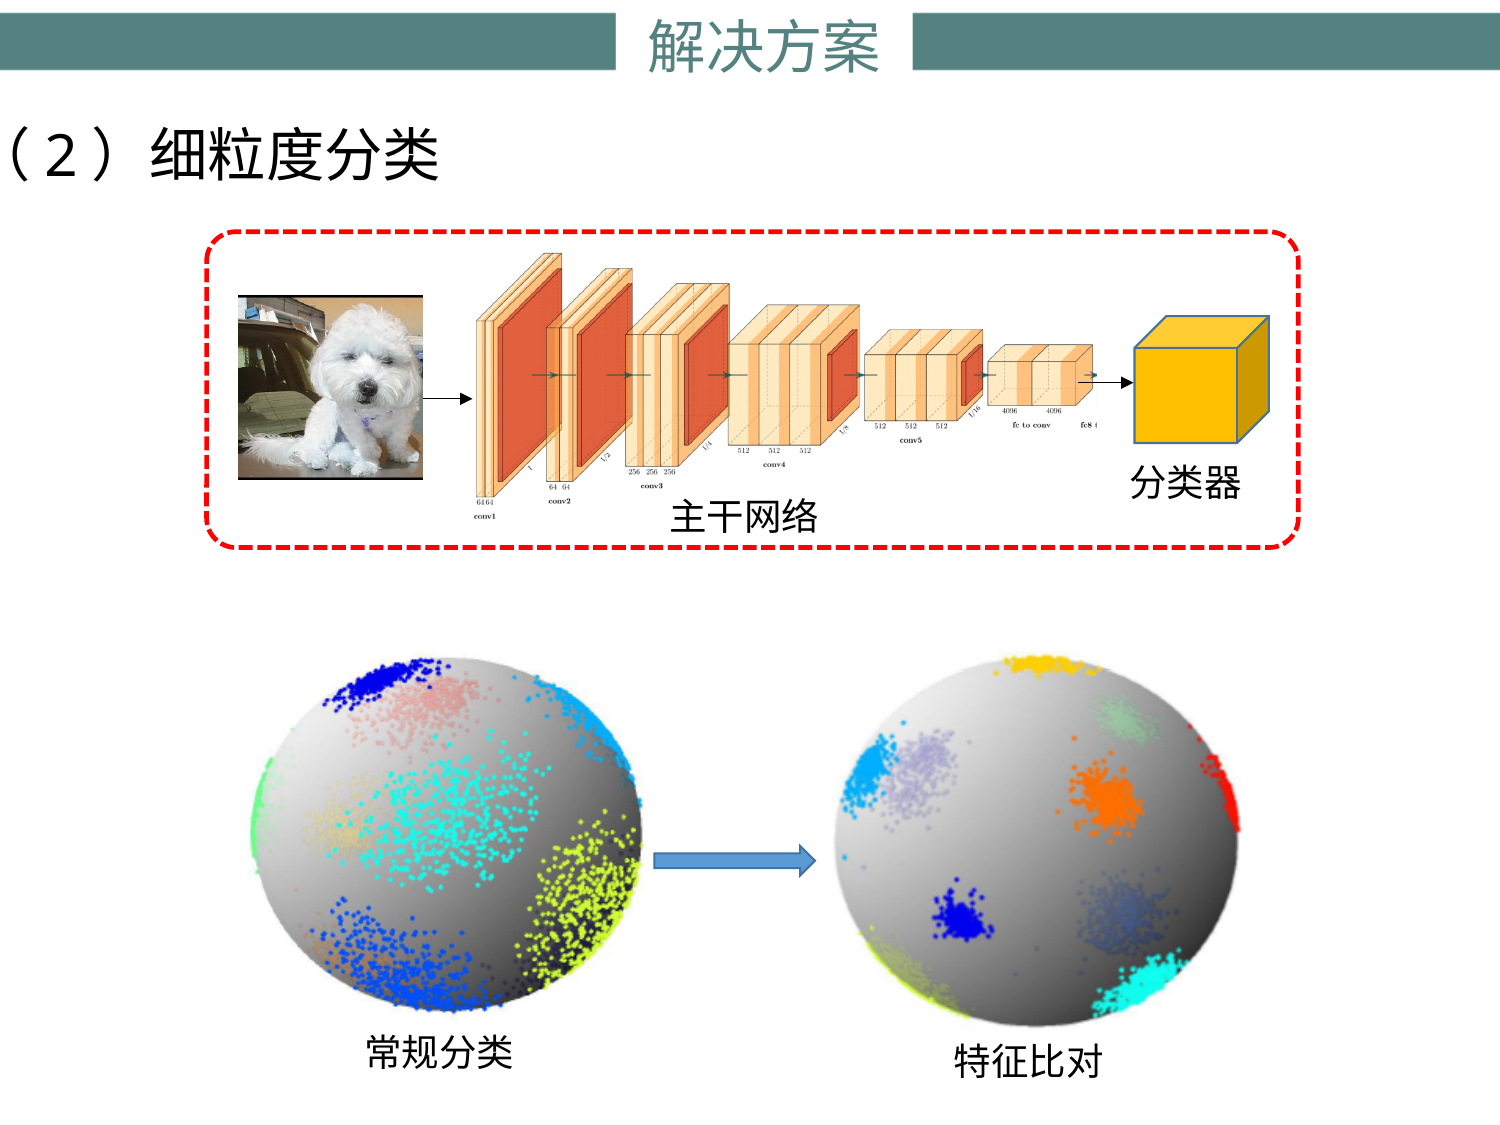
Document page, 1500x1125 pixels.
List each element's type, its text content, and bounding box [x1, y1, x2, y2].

picture [238, 647, 655, 1024]
text_box [655, 843, 817, 878]
text_box [205, 230, 1300, 549]
text_box 常规分类 [349, 1024, 530, 1082]
picture [238, 295, 423, 480]
title （2）细粒度分类 [0, 89, 464, 226]
picture [821, 646, 1254, 1037]
text_box 特征比对 [938, 1037, 1197, 1091]
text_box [0, 0, 1500, 89]
picture [471, 249, 1097, 524]
